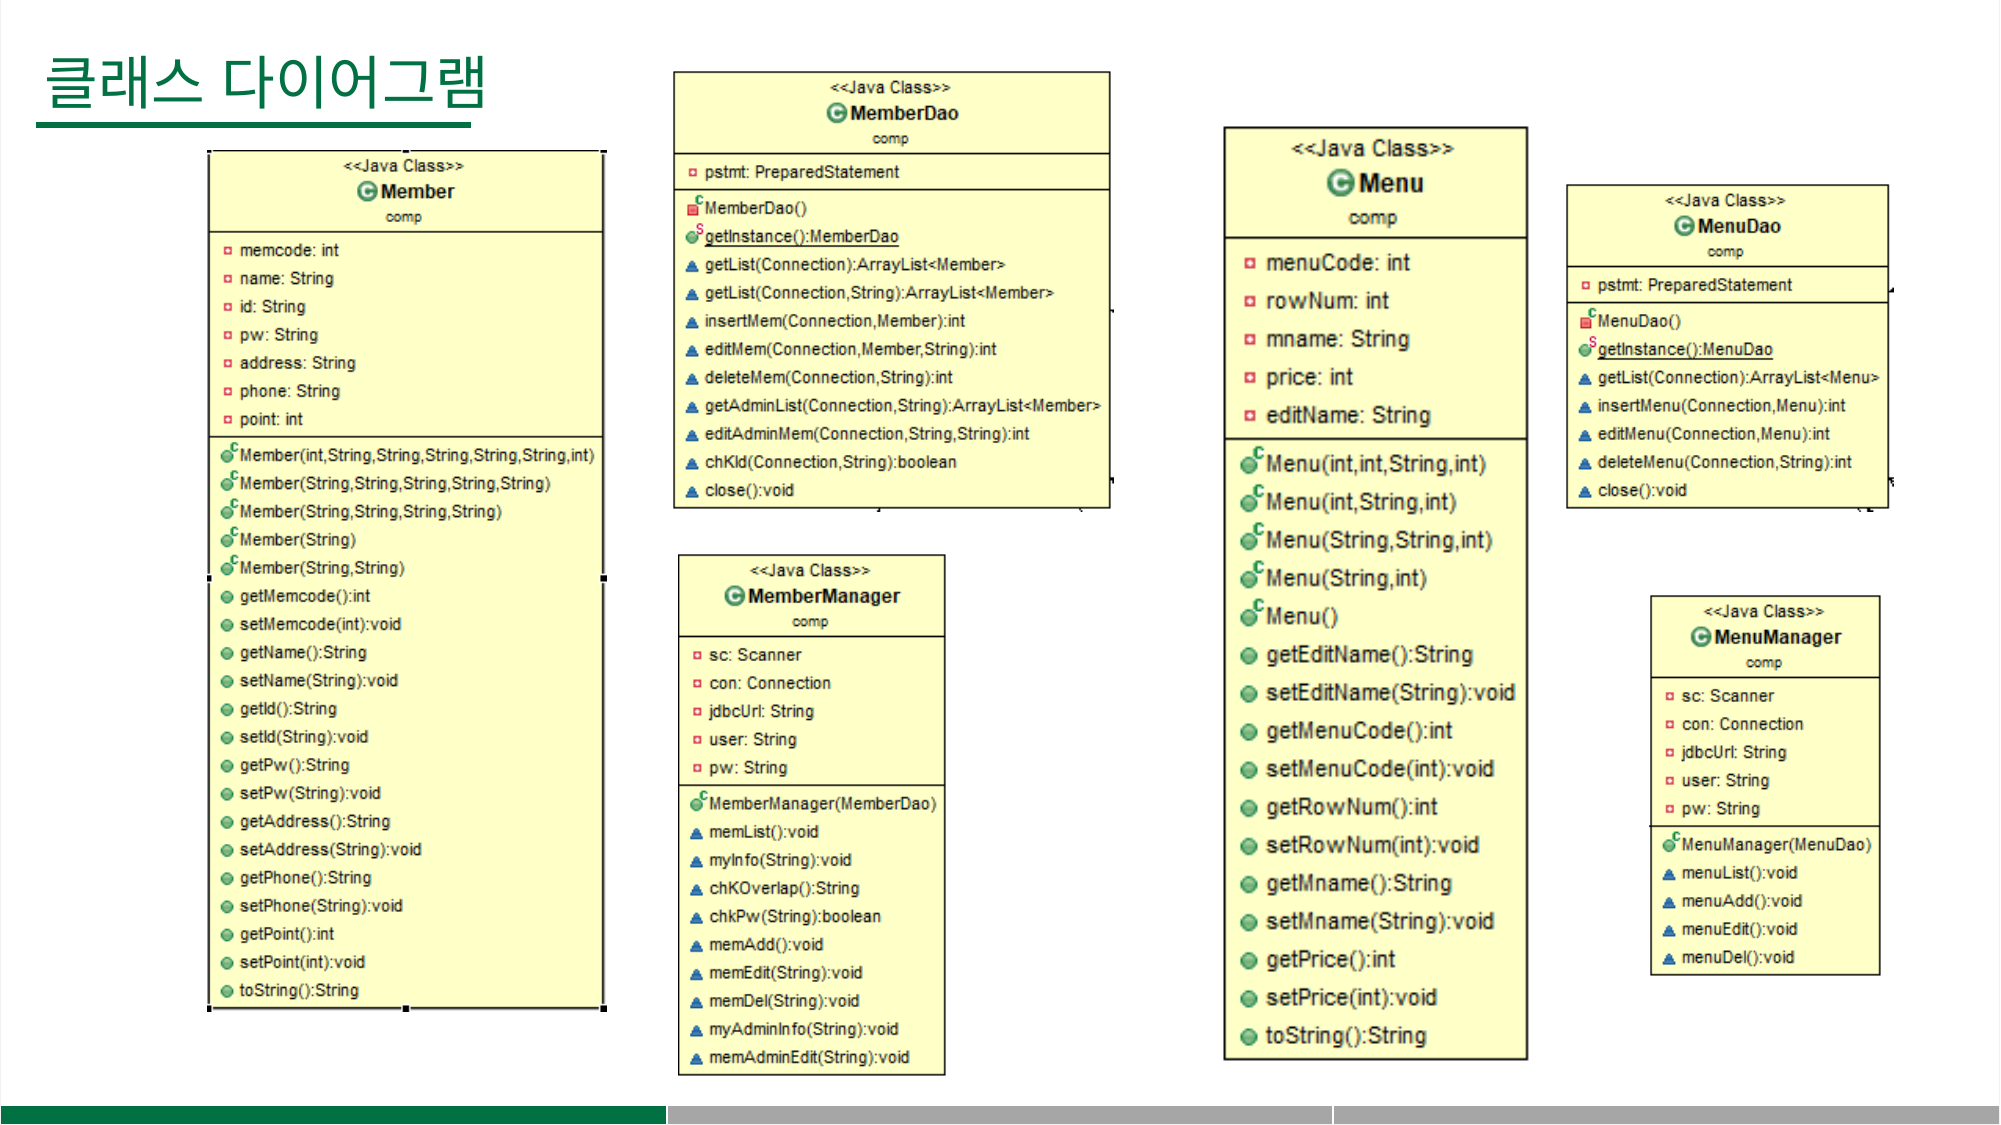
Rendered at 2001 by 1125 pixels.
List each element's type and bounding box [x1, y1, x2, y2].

picture [1565, 182, 1894, 512]
text_box [0, 0, 2000, 1125]
picture [672, 70, 1114, 512]
picture [1222, 125, 1535, 1064]
picture [678, 553, 949, 1079]
picture [1649, 594, 1885, 979]
picture [207, 150, 607, 1012]
